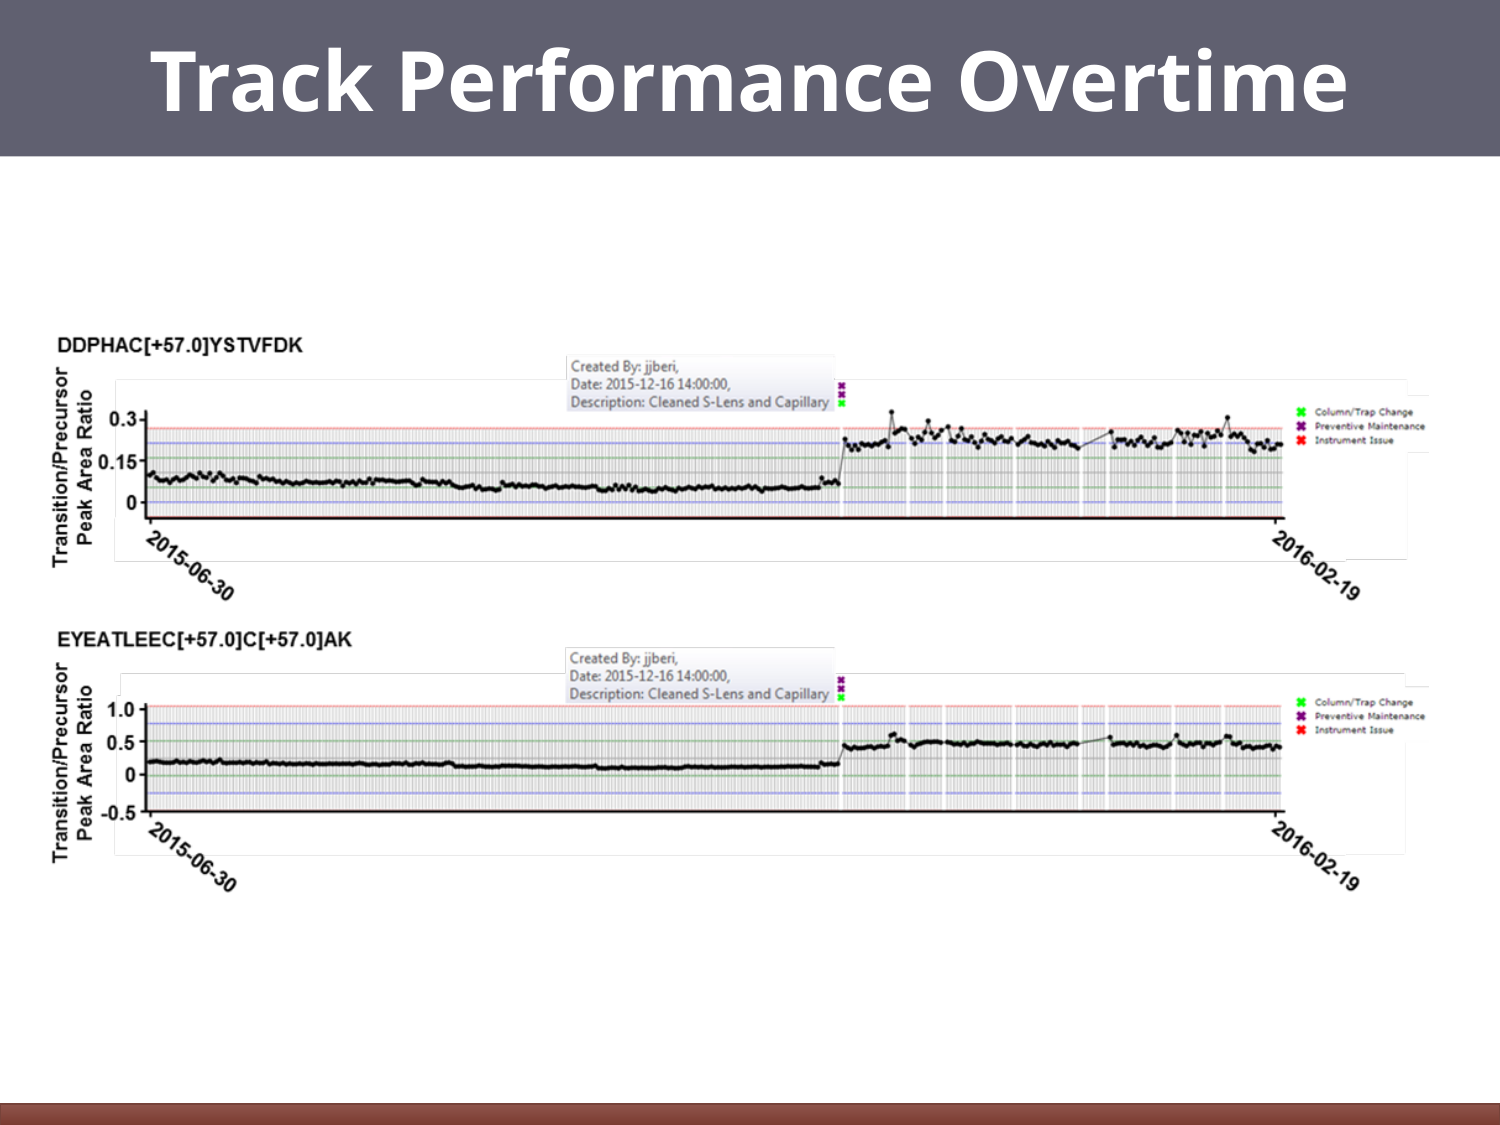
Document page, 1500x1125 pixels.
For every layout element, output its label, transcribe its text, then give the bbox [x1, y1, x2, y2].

picture [38, 324, 1430, 920]
title Track Performance Overtime [0, 0, 1500, 157]
